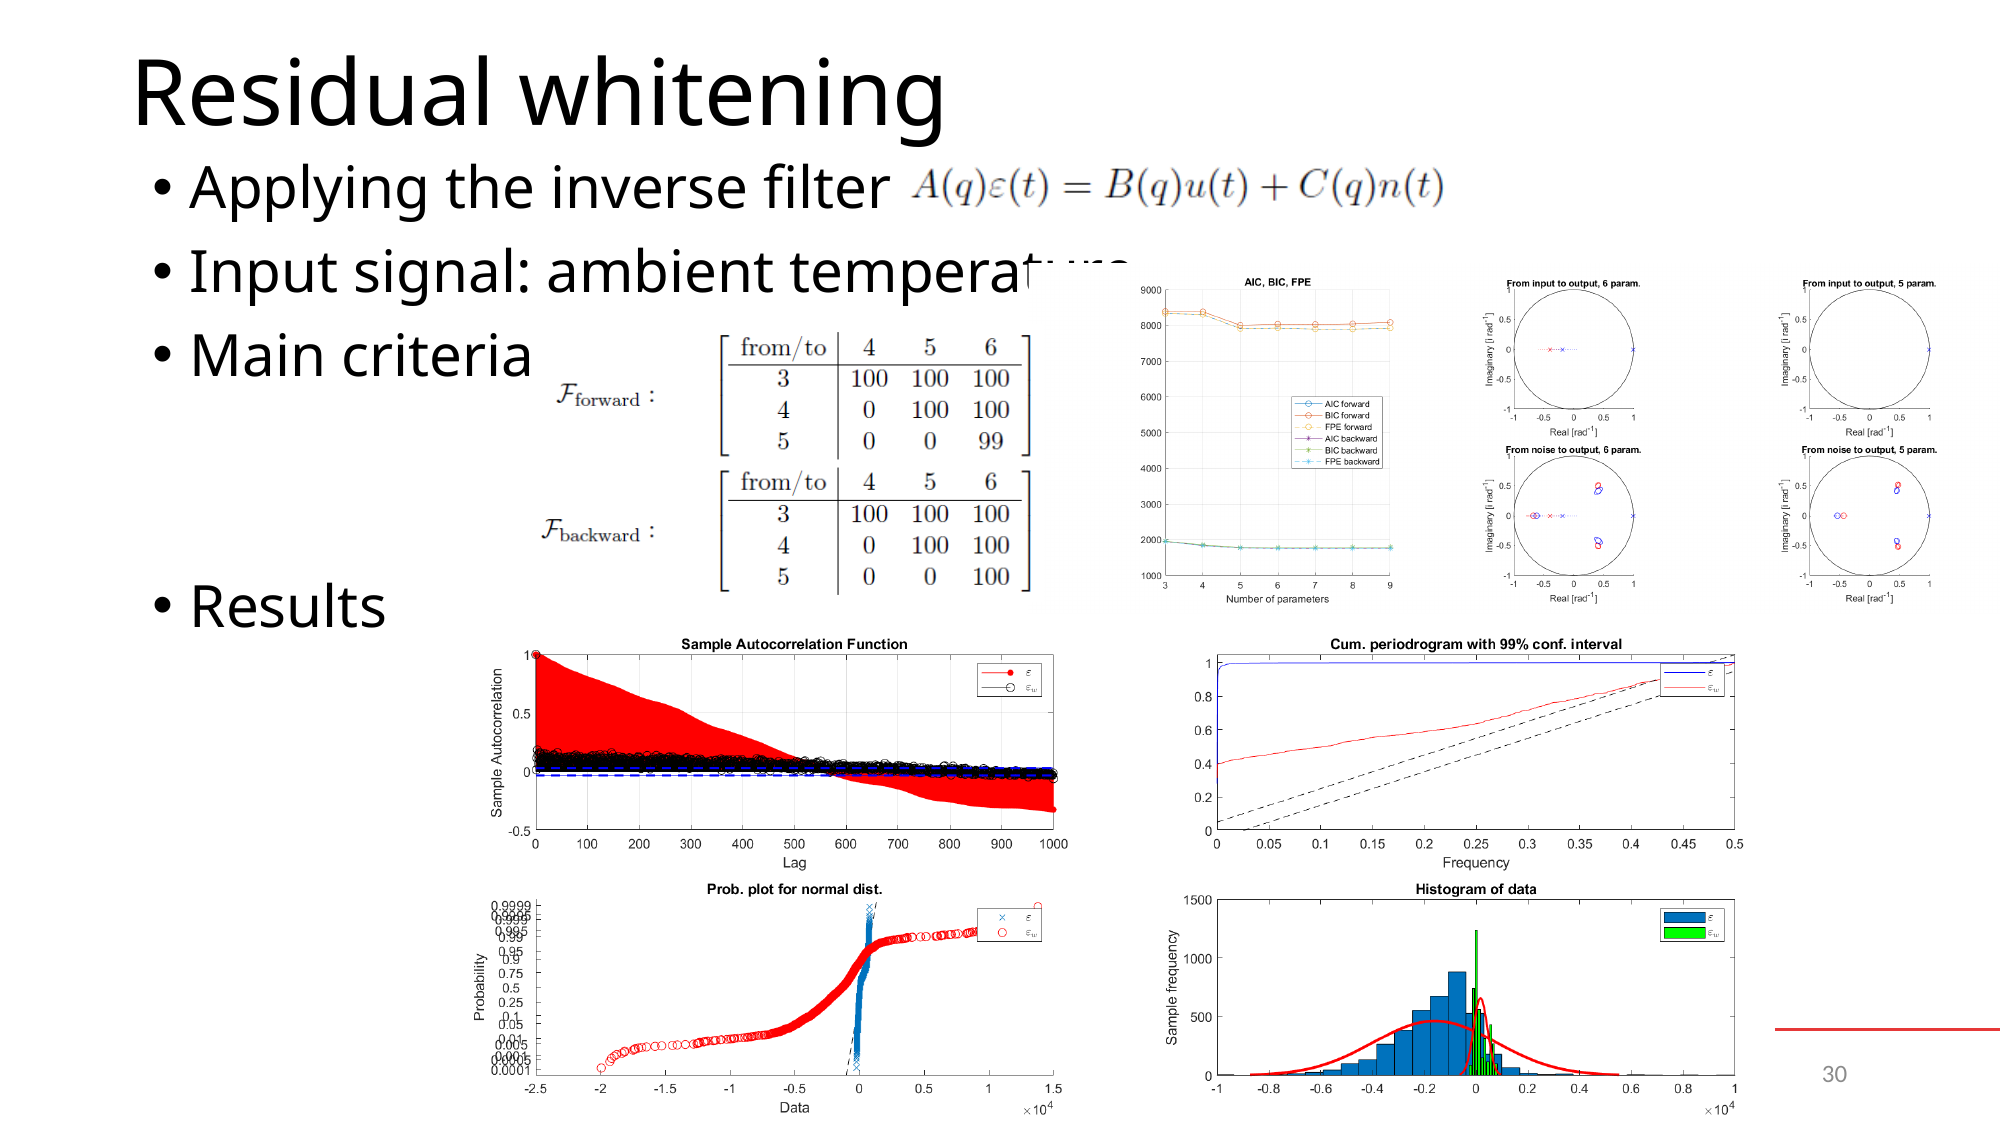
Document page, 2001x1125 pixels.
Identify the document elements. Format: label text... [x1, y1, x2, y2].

picture [457, 615, 1754, 1125]
picture [909, 150, 1449, 220]
title Residual whitening [115, 0, 1841, 205]
slide_number 30 [1754, 1042, 1863, 1103]
picture [541, 263, 2000, 614]
text_box [137, 234, 1210, 1103]
text_box Applying the inverse filter of Input signal: ambient temperature Main criteria Results [137, 205, 1210, 234]
